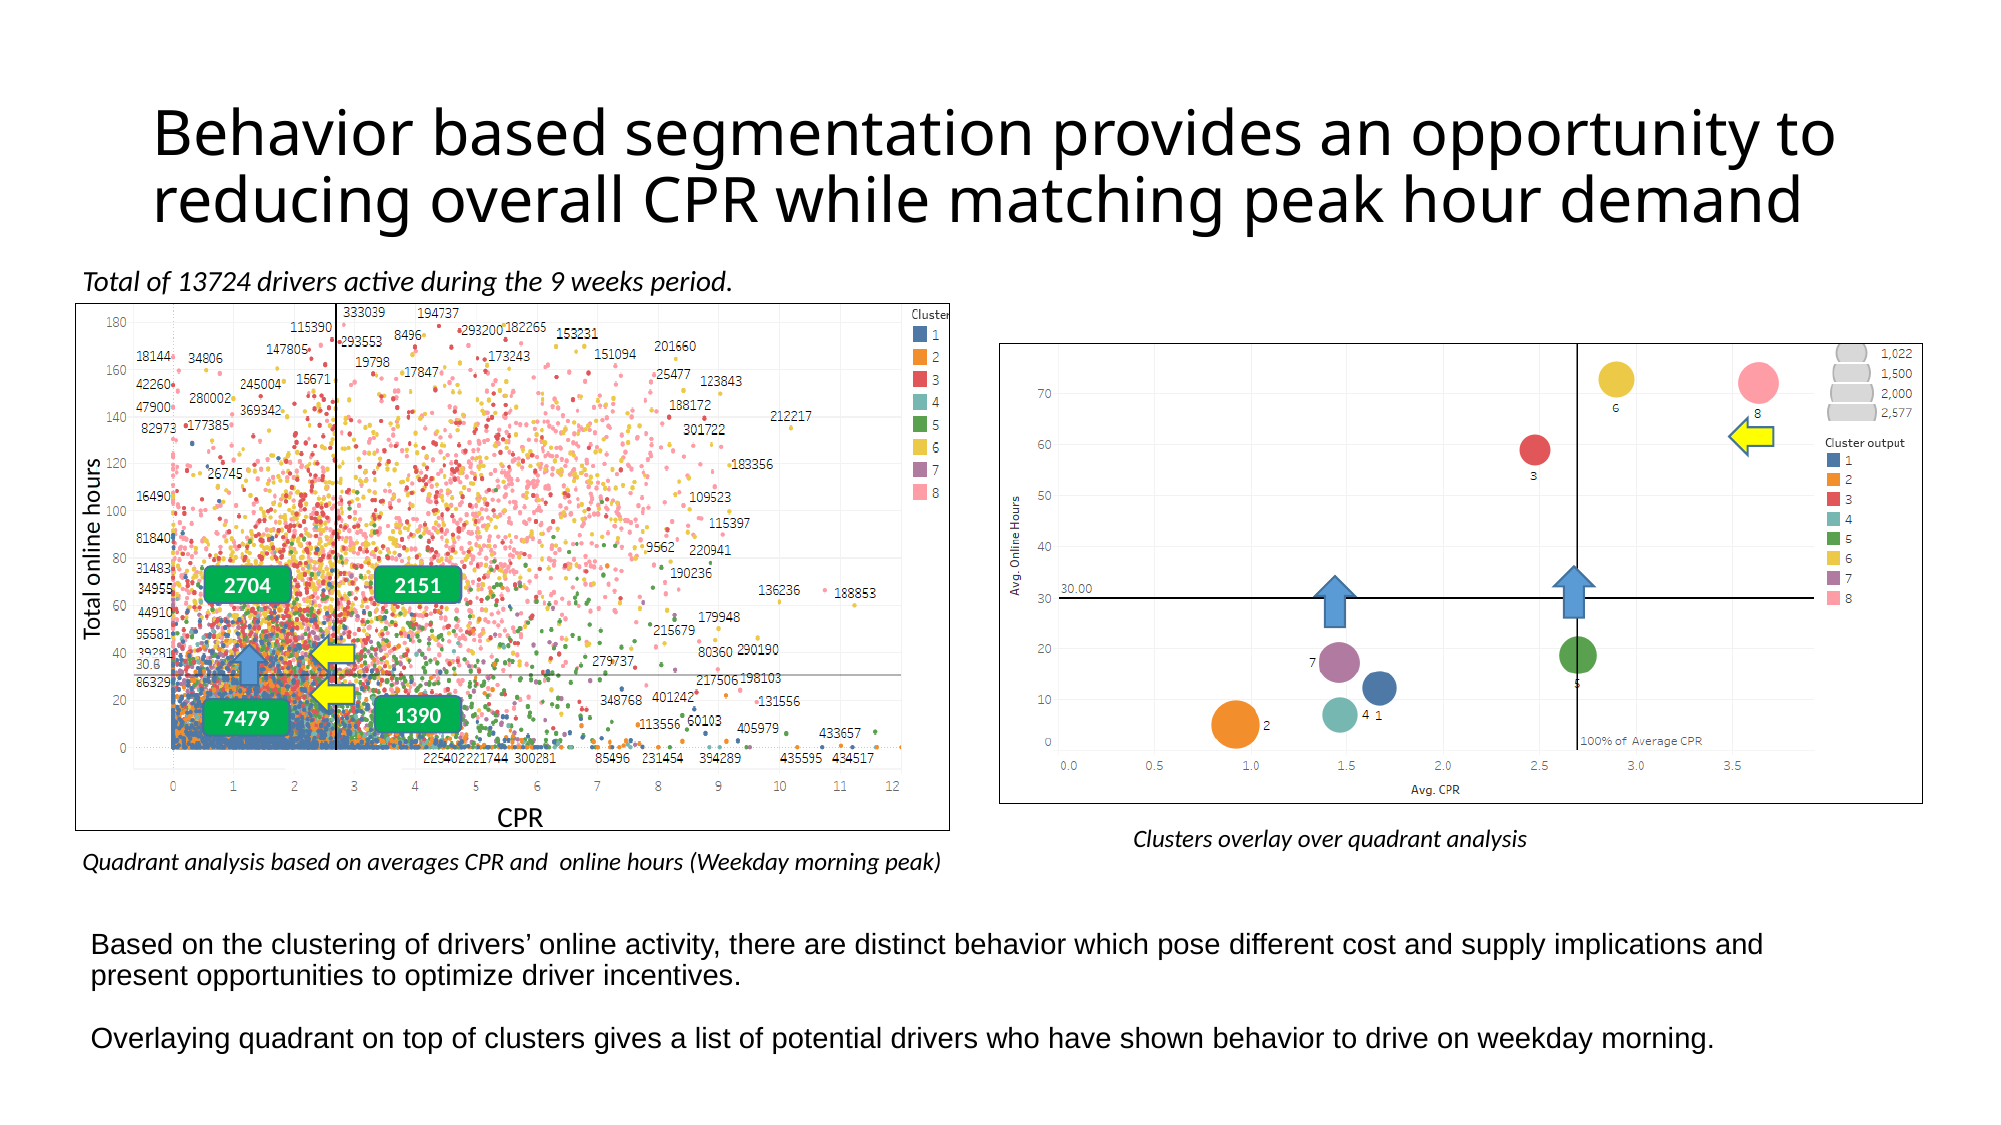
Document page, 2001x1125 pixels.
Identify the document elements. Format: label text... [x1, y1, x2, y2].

picture [999, 343, 1923, 804]
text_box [67, 303, 950, 840]
text_box Clusters overlay over quadrant analysis [1118, 815, 1887, 861]
text_box Total of 13724 drivers active during the 9 weeks period. [67, 254, 948, 303]
text_box Quadrant analysis based on averages CPR and online hours (Weekday morning peak) [67, 837, 1025, 883]
text_box Behavior based segmentation provides an opportunity to reducing overall CPR while matching peak hour demand [137, 59, 1863, 278]
title Based on the clustering of drivers’ online activity, there are distinct behavior which pose different cost and supply implications and present opportunities to optimize driver incentives. Overlaying quadrant on top of clusters gives a list of potential drivers who have shown behavior to drive on weekday morning. [75, 915, 1801, 1103]
